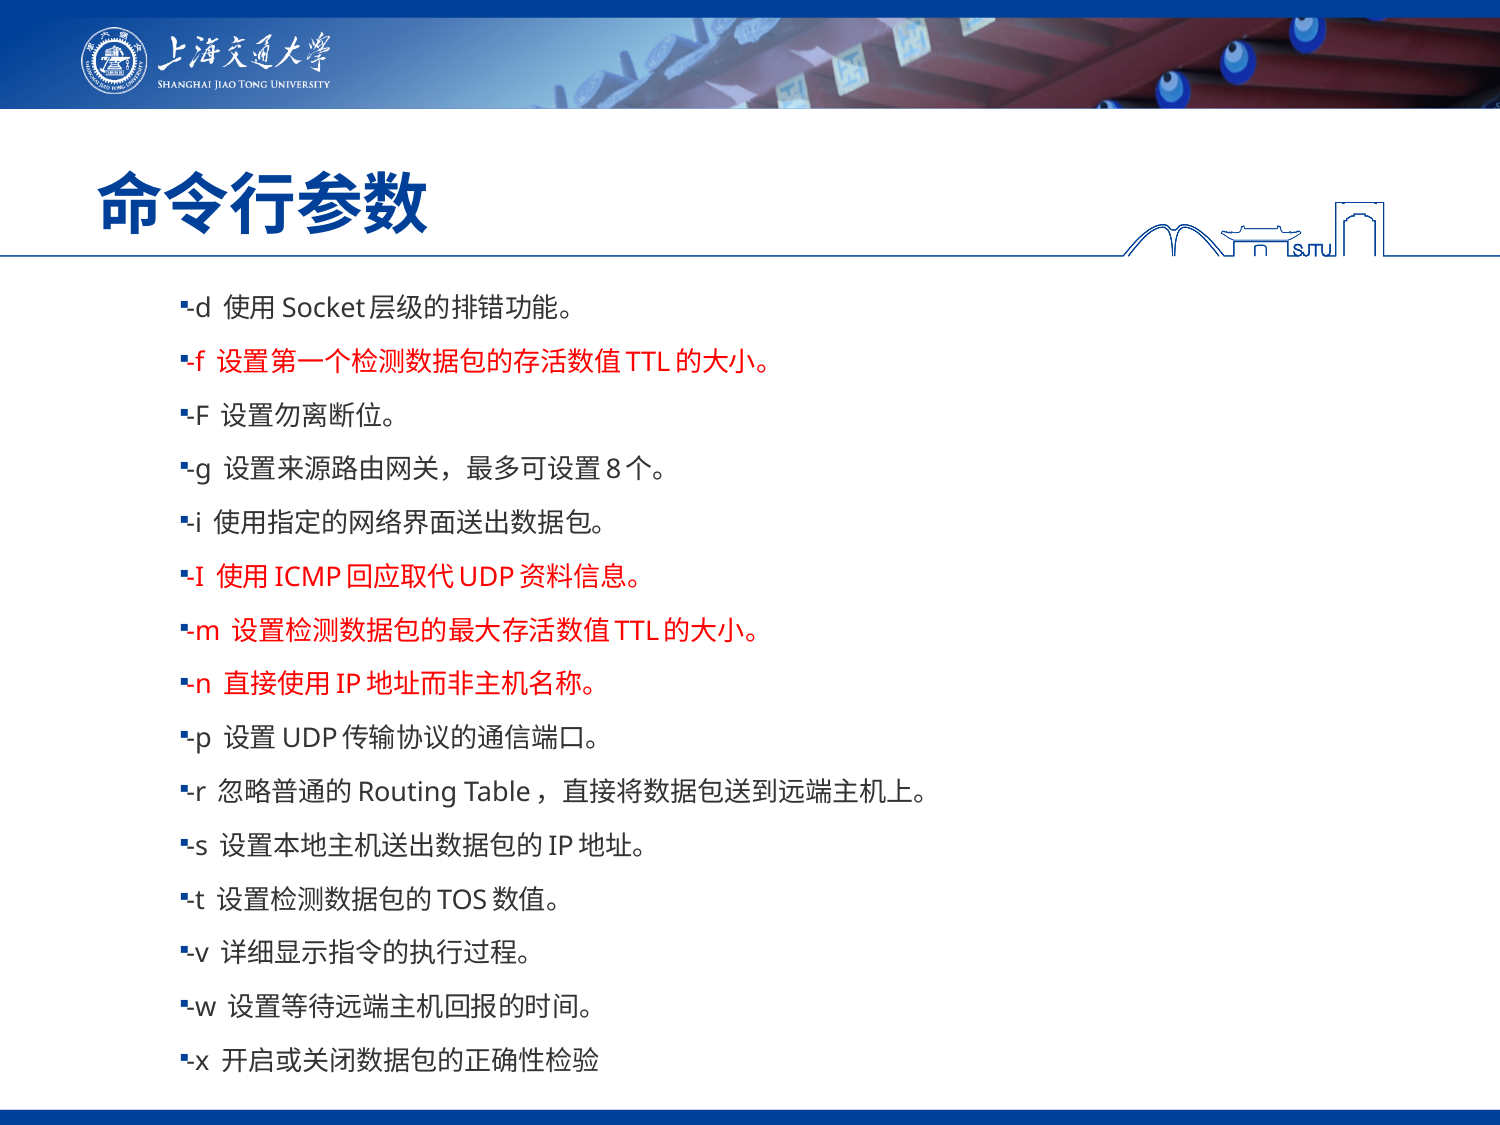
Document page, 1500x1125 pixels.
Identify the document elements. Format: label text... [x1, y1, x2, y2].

picture [0, 18, 1500, 109]
list -d 使用Socket层级的排错功能。 -f 设置第一个检测数据包的存活数值TTL的大小。 -F 设置勿离断位。 -g 设置来源路由网关，最多可设置8个。 -i 使用指定的网络界面送出数据包。 -I 使用ICMP回应取代UDP资料信息。 -m 设置检测数据包的最大存活数值TTL的大小。 -n 直接使用IP地址而非主机名称。 -p 设置UDP传输协议的通信端口。 -r 忽略普通的Routing Table，直接将数据包送到远端主机上。 -s 设置本地主机送出数据包的IP地址。 -t 设置检测数据包的TOS数值。 -v 详细显示指令的执行过程。 -w 设置等待远端主机回报的时间。 -x 开启或关闭数据包的正确性检验 [81, 276, 1455, 1084]
title 命令行参数 [81, 159, 1455, 254]
